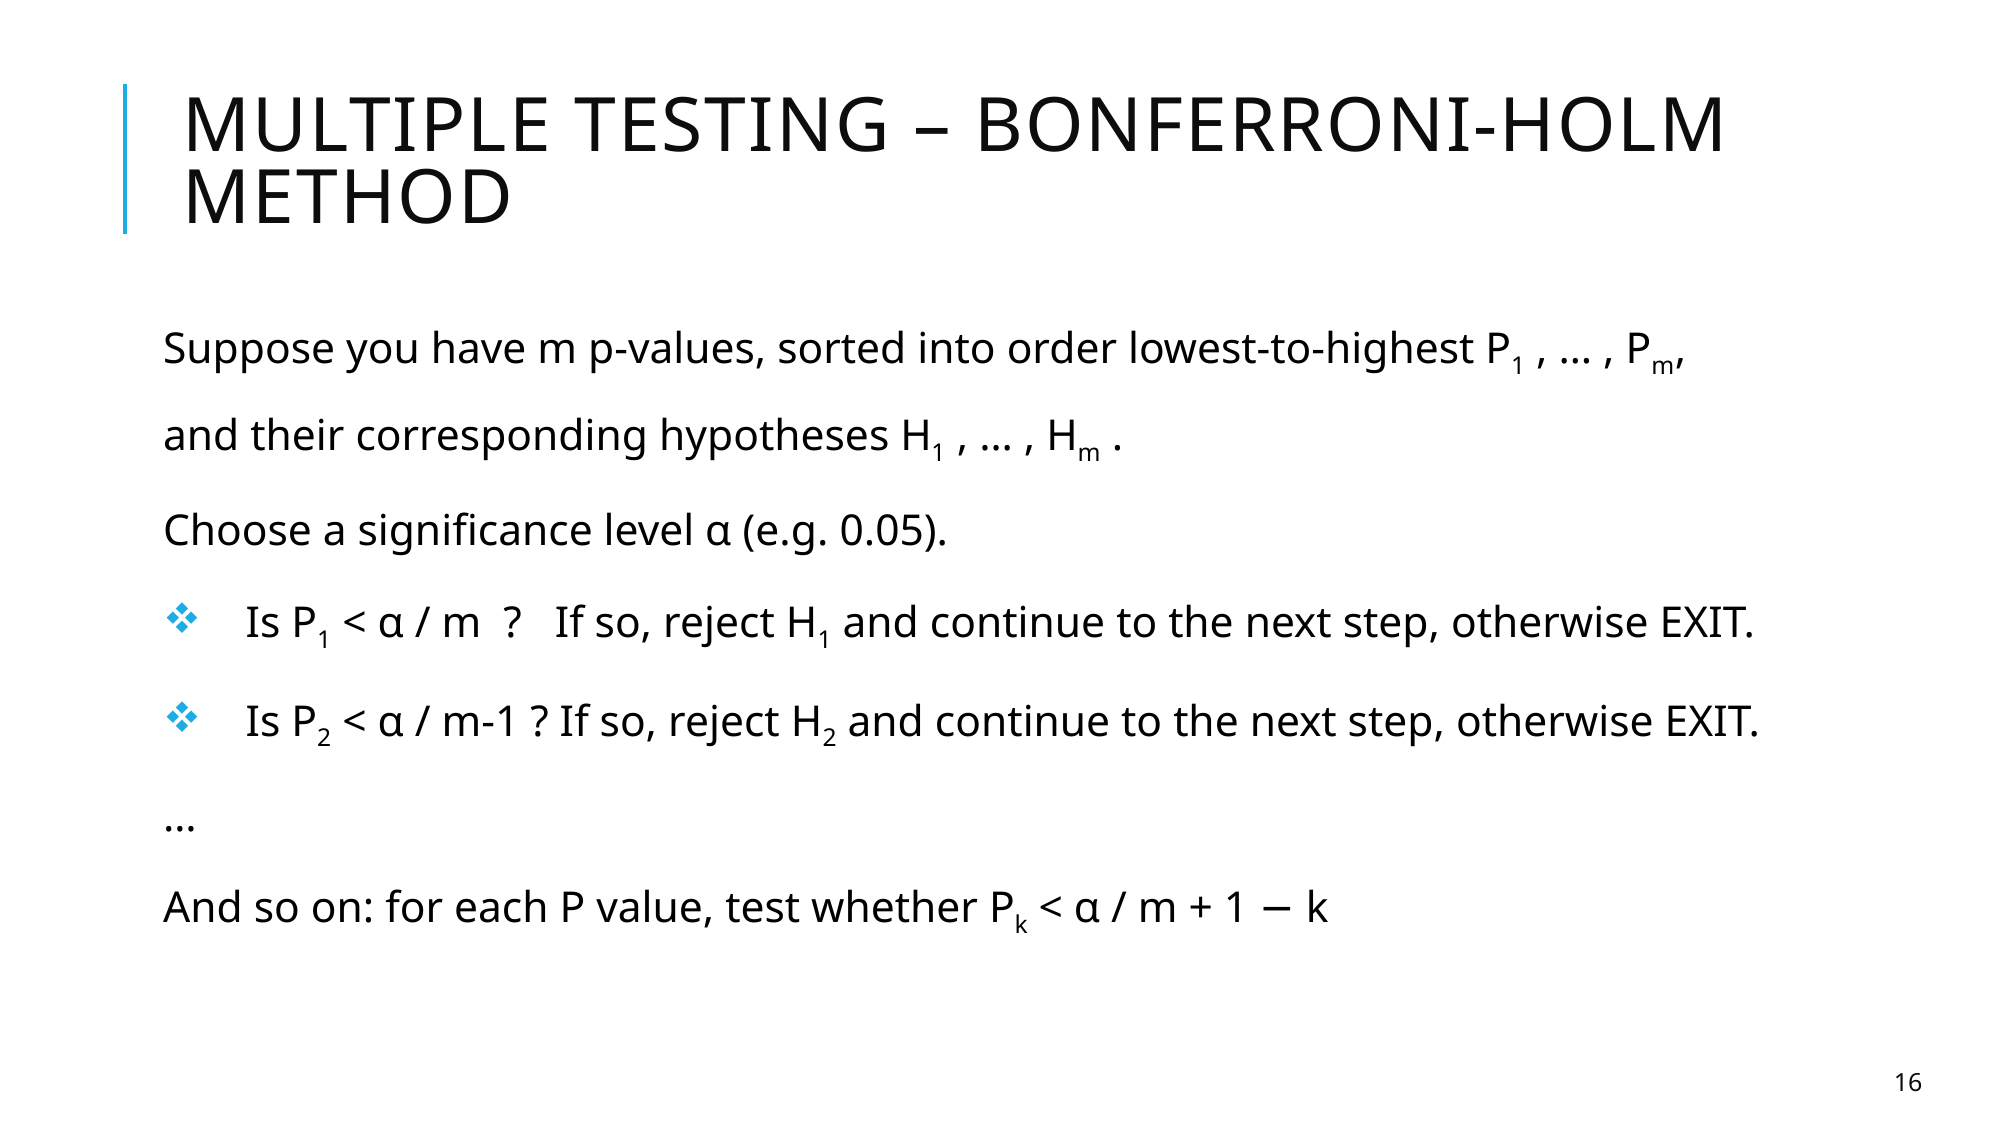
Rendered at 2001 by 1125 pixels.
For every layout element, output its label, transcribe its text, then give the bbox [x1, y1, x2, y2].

list Suppose you have m p-values, sorted into order lowest-to-highest P1 , … , Pm, and their corresponding hypotheses H1 , … , Hm . Choose a significance level α (e.g. 0.05). Is P1 < α / m ? If so, reject H1 and continue to the next step, otherwise EXIT. Is P2 < α / m-1 ? If so, reject H2 and continue to the next step, otherwise EXIT. … And so on: for each P value, test whether Pk < α / m + 1 − k [114, 243, 1778, 1062]
title Multiple testing – Bonferroni-holm method [168, 66, 1832, 267]
slide_number 16 [1777, 1061, 1938, 1107]
